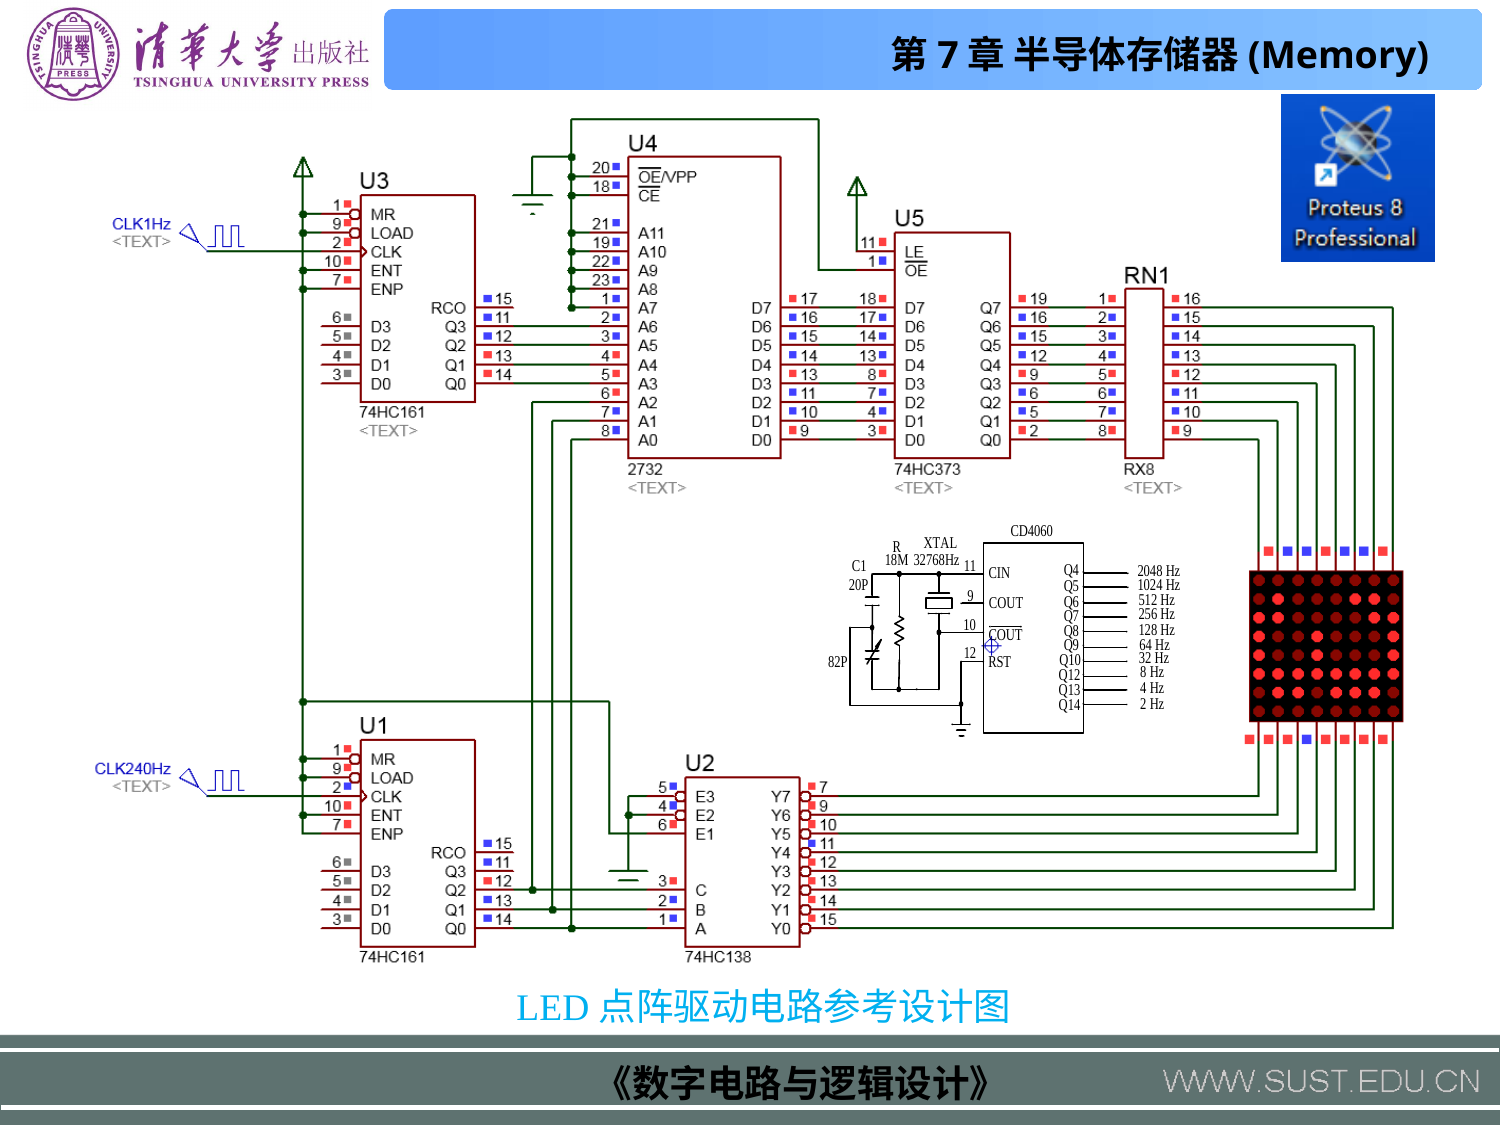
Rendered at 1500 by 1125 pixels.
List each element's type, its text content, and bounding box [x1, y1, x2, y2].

picture [88, 94, 1435, 967]
picture [23, 0, 372, 111]
text_box LED点阵驱动电路参考设计图 [501, 975, 1085, 1036]
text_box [813, 514, 1198, 757]
text_box 由于DRAM存储结点的结构非常简单，因此单片DRAM的容量很大，用于需要大量存储数据的场合。 [1151, 1057, 1492, 1105]
